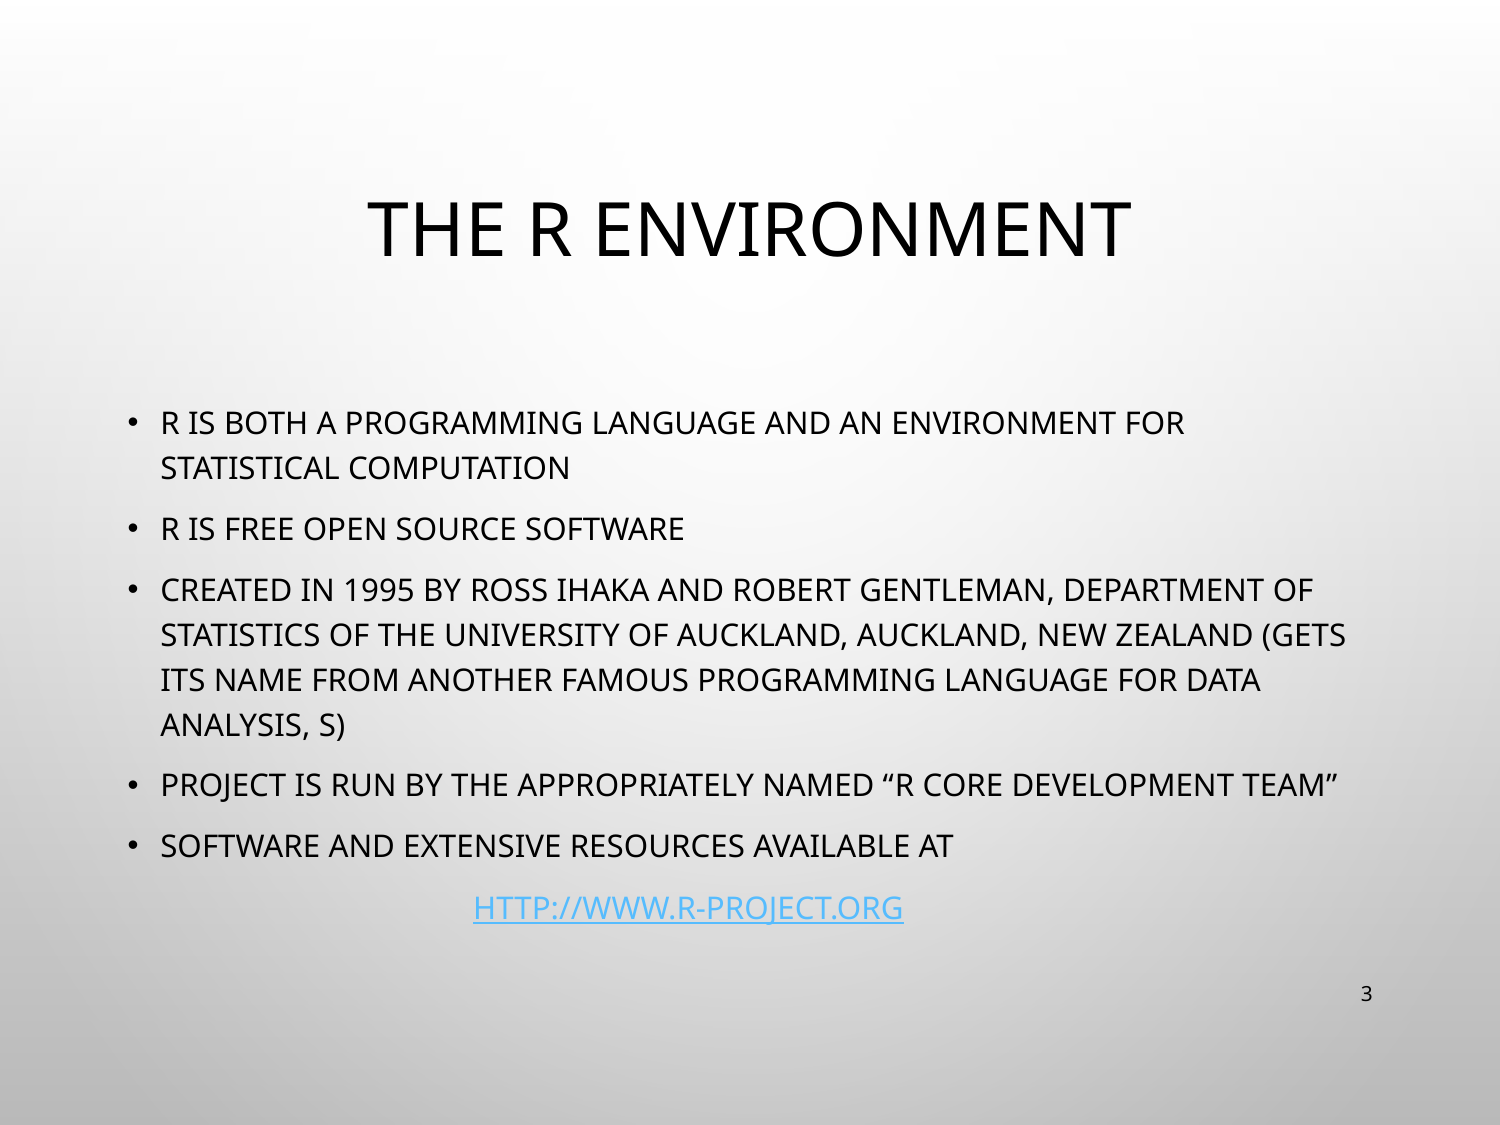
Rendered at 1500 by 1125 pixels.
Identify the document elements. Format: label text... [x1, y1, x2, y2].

slide_number 3 [1293, 965, 1388, 1025]
picture [0, 0, 1500, 1125]
list R is both a programming language and an environment for statistical computation R is free open source software Created in 1995 by Ross Ihaka and Robert Gentleman, Department of Statistics of the University of Auckland, Auckland, New Zealand (gets its name from another famous programming language for data analysis, S) Project is run by the appropriately named “R Core Development Team” Software and extensive resources available at http://www.r-project.org [112, 388, 1388, 950]
title The R environment [112, 101, 1388, 364]
